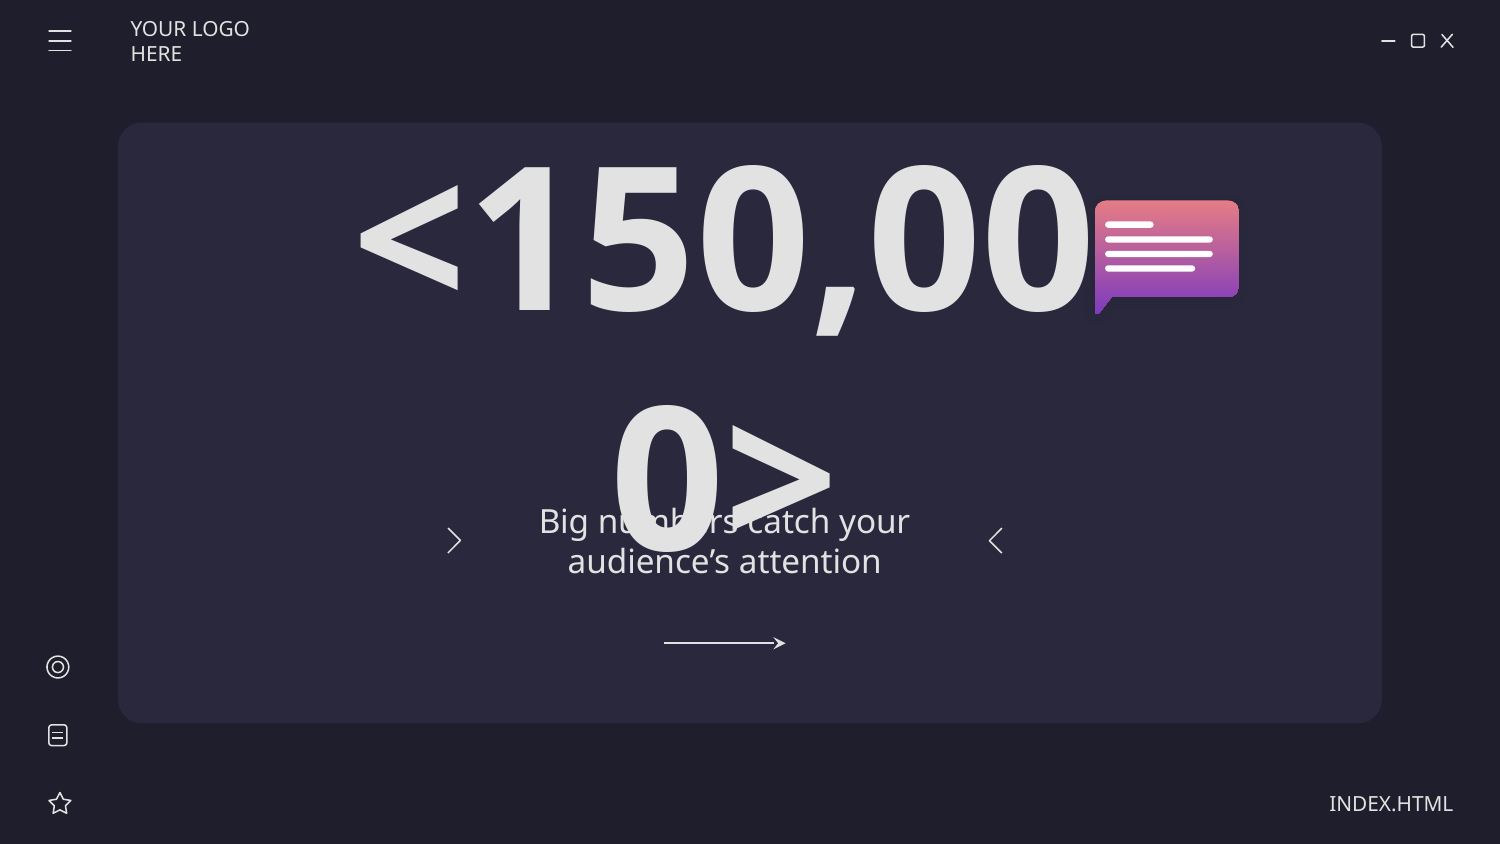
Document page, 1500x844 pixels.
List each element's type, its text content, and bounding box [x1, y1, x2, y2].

subtitle INDEX.HTML [1278, 780, 1453, 826]
text_box [46, 27, 74, 32]
subtitle Big numbers catch your audience’s attention [485, 491, 965, 590]
text_box [447, 528, 461, 553]
subtitle YOUR LOGO HERE [130, 18, 306, 64]
title <150,000> [283, 228, 1167, 474]
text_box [1094, 200, 1240, 315]
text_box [48, 30, 72, 51]
text_box [989, 528, 1002, 554]
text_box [46, 655, 72, 814]
